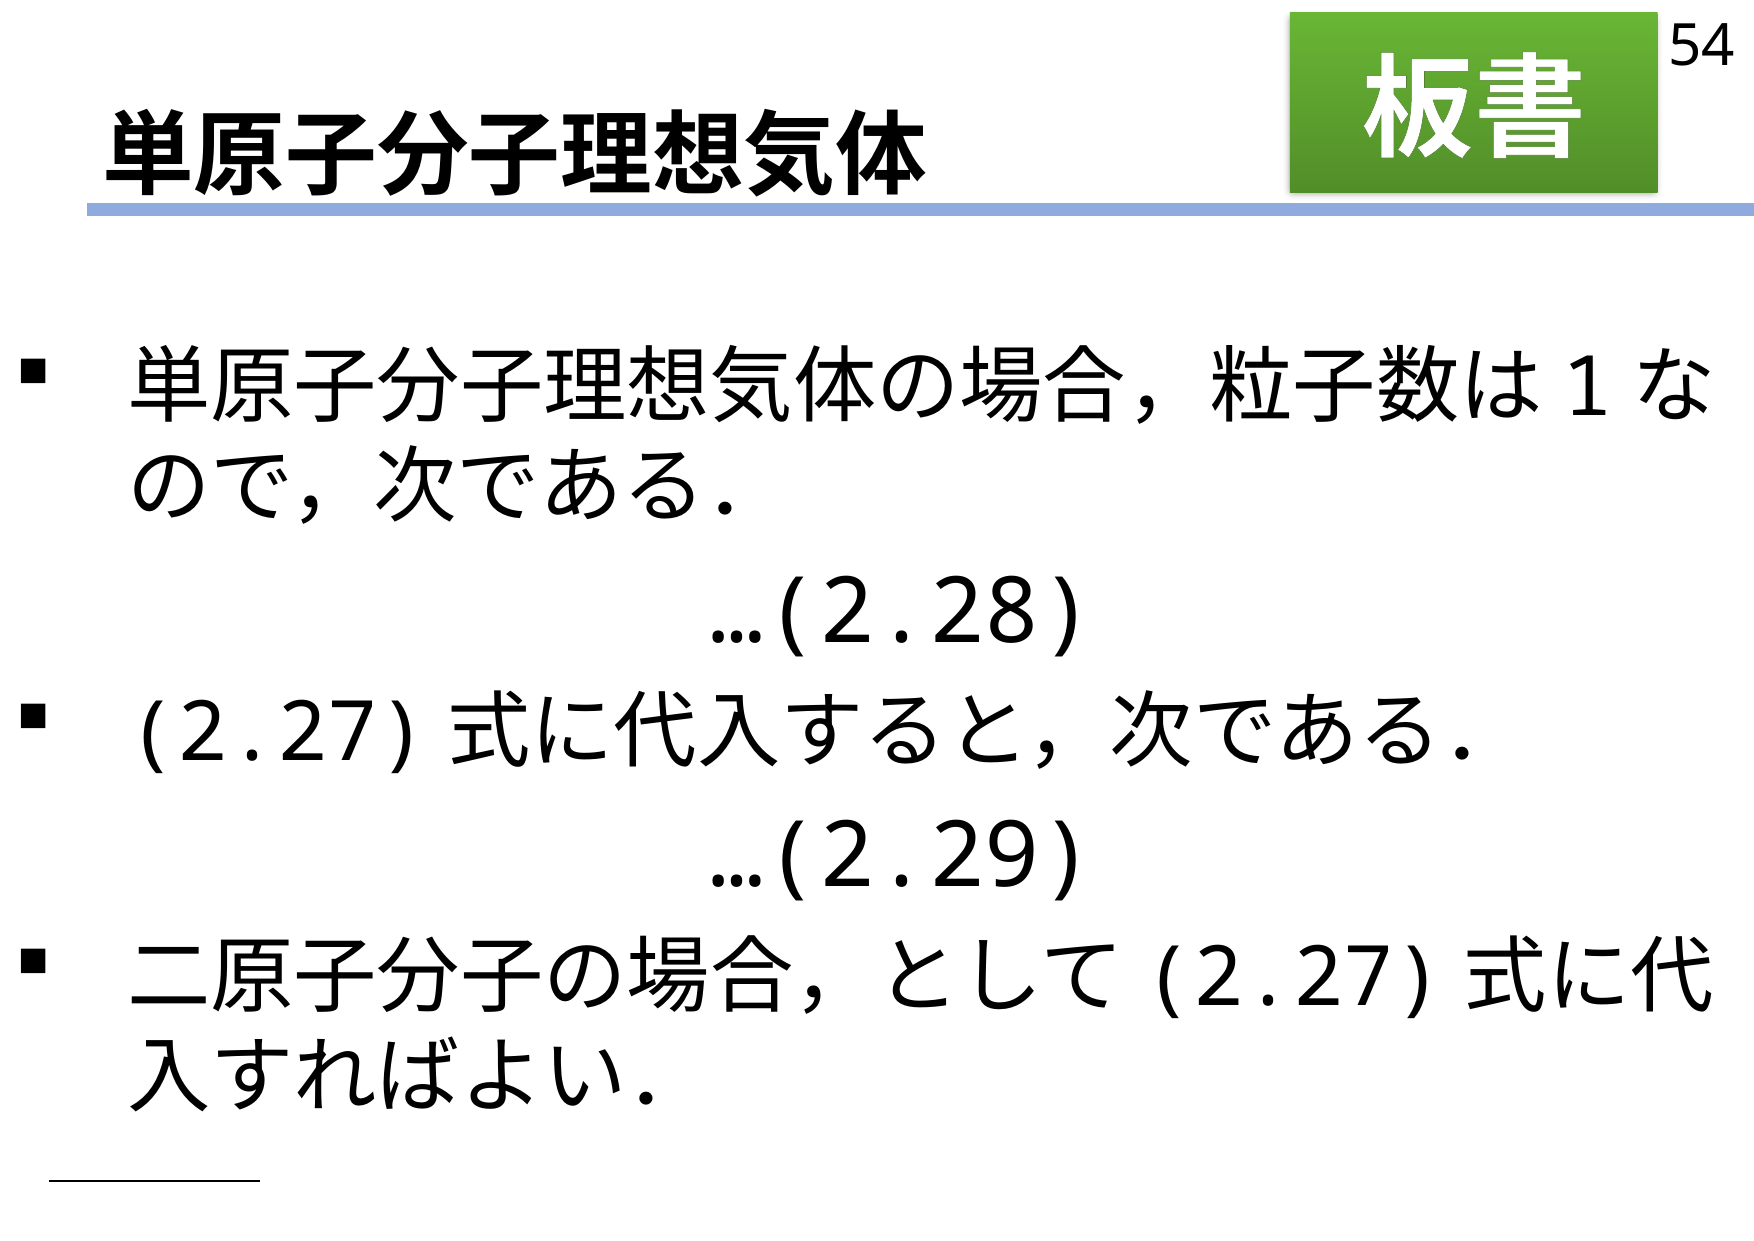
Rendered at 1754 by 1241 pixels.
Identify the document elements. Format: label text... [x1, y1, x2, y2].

title 単原子分子理想気体 [87, 66, 1750, 213]
text_box 板書 [1289, 12, 1658, 193]
slide_number 54 [1565, 0, 1750, 66]
